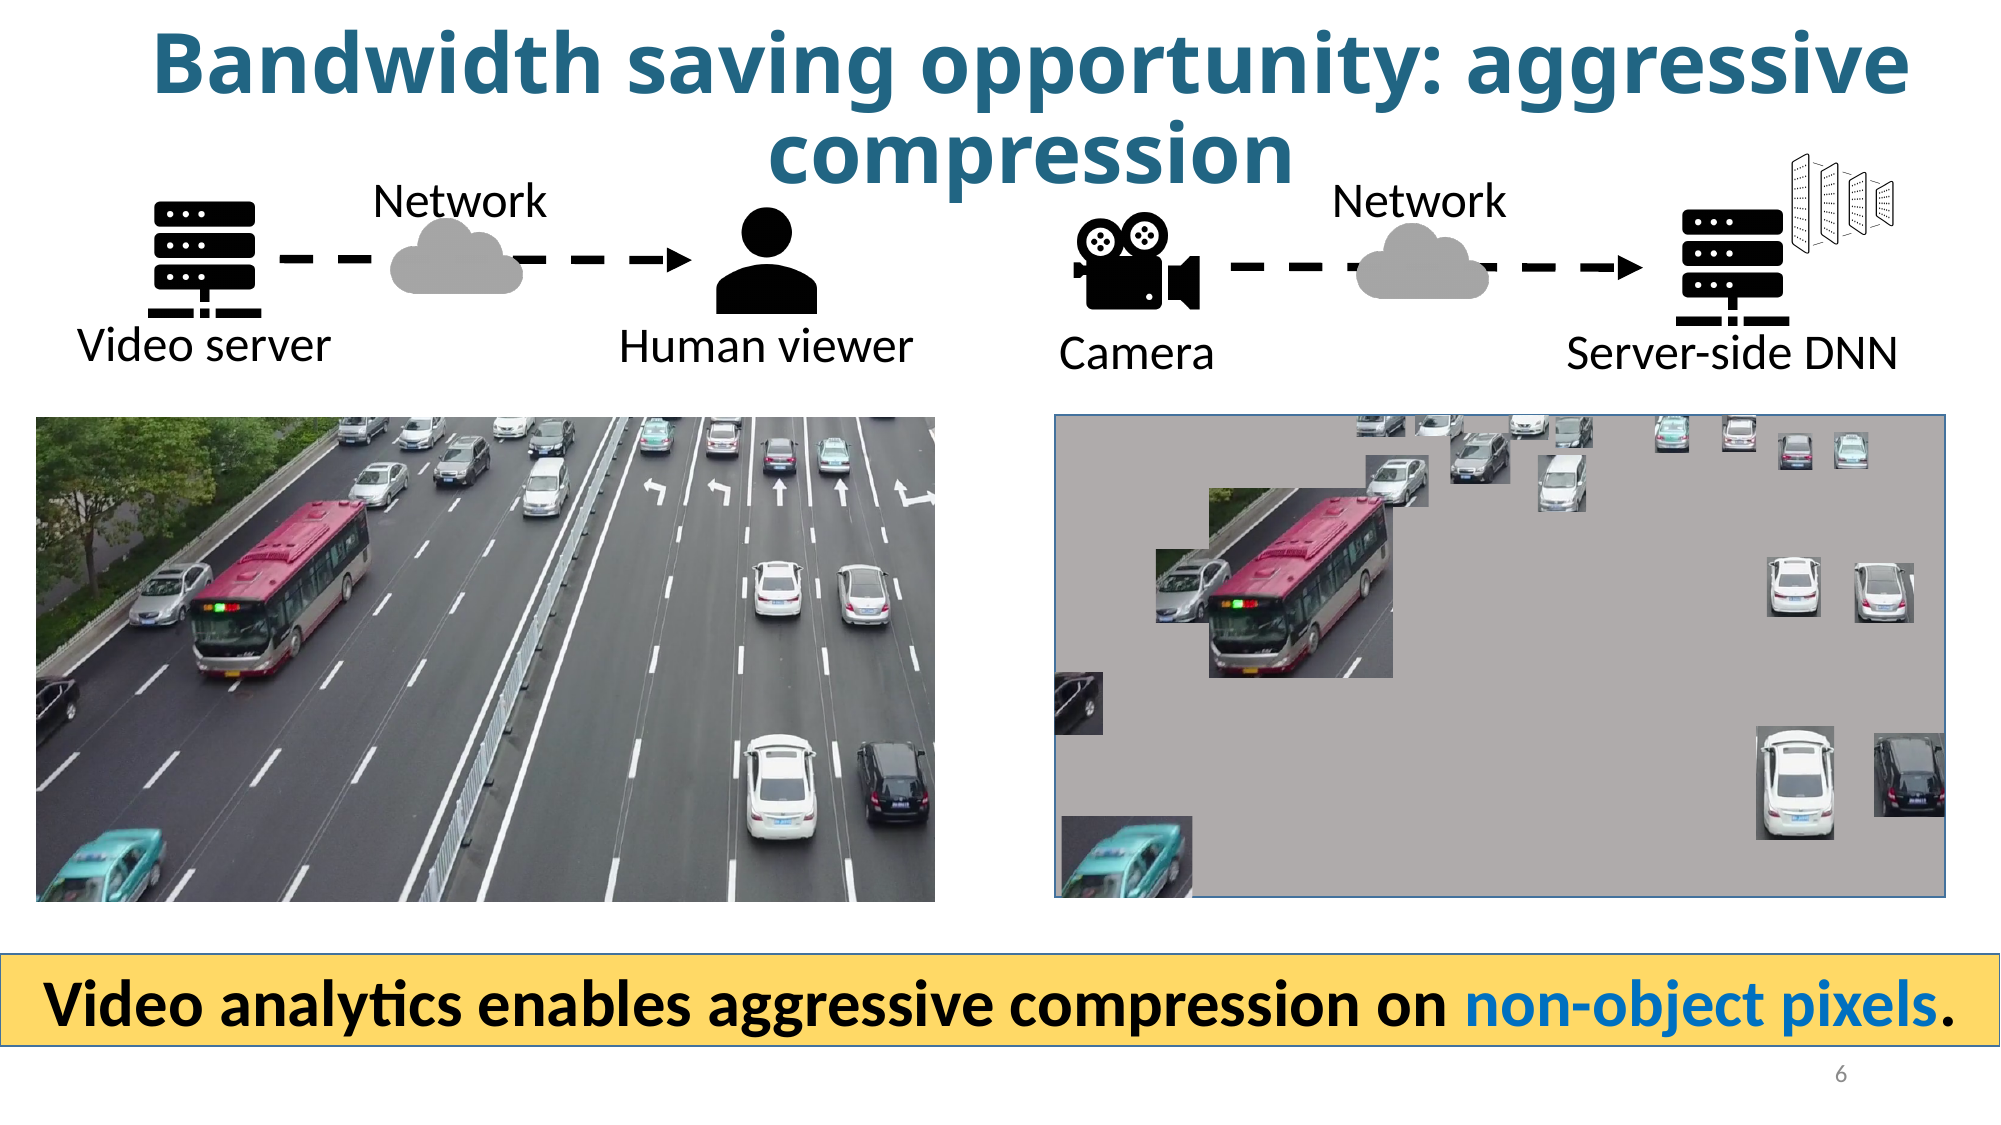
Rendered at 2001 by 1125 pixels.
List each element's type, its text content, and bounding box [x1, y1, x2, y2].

text_box Video analytics enables aggressive compression on non-object pixels. [0, 953, 2000, 1047]
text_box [1043, 128, 1945, 898]
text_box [36, 160, 935, 902]
slide_number 6 [1412, 1047, 1863, 1103]
title Bandwidth saving opportunity: aggressive compression [0, 0, 2000, 224]
